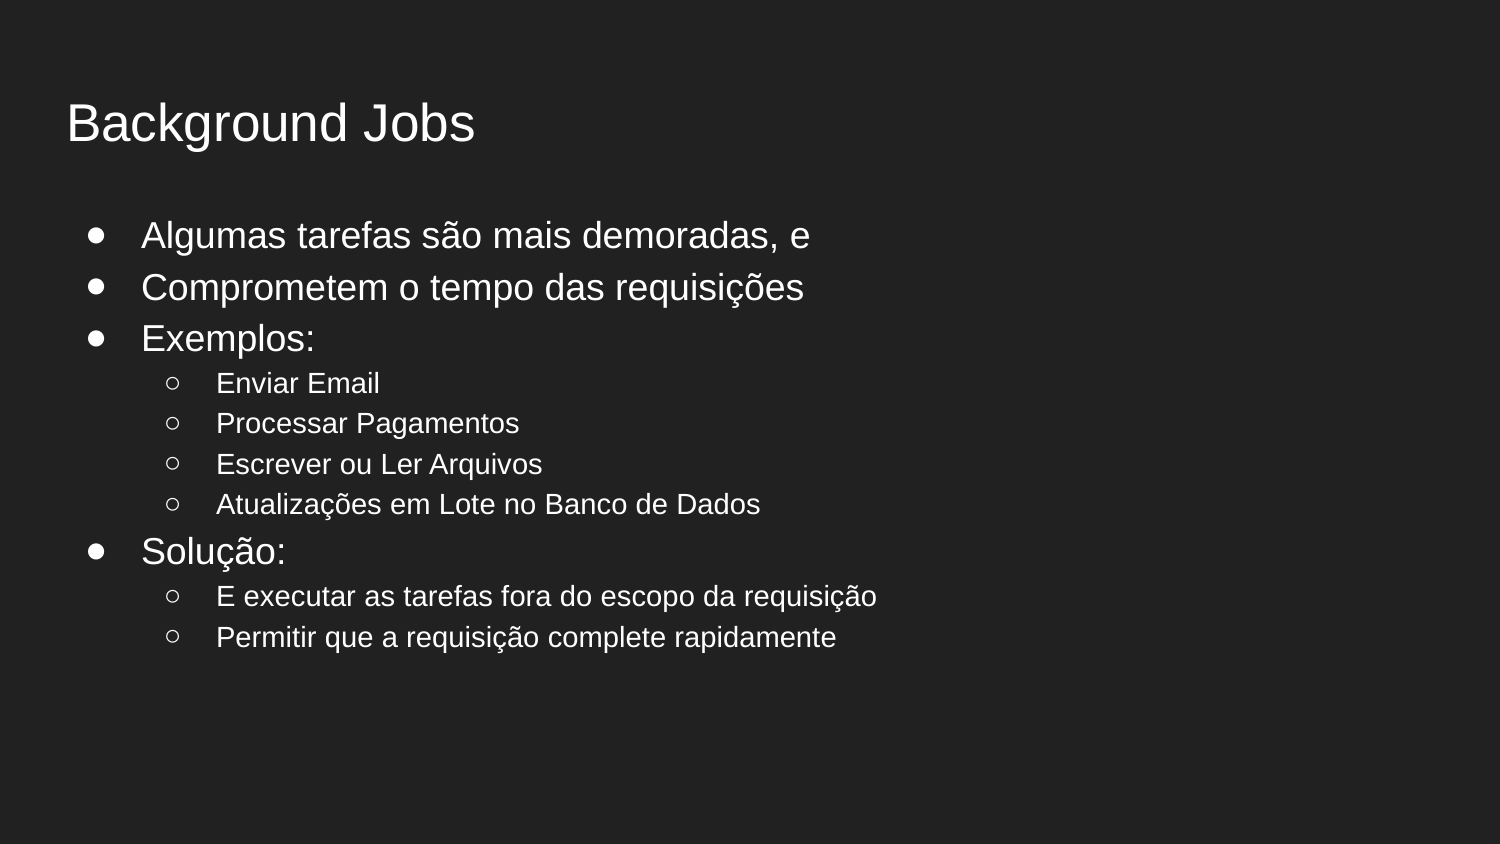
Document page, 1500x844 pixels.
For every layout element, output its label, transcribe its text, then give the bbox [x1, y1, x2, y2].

list Algumas tarefas são mais demoradas, e Comprometem o tempo das requisições Exemplos: Enviar Email Processar Pagamentos Escrever ou Ler Arquivos Atualizações em Lote no Banco de Dados Solução: E executar as tarefas fora do escopo da requisição Permitir que a requisição complete rapidamente [51, 189, 1449, 750]
title Background Jobs [51, 72, 1449, 167]
